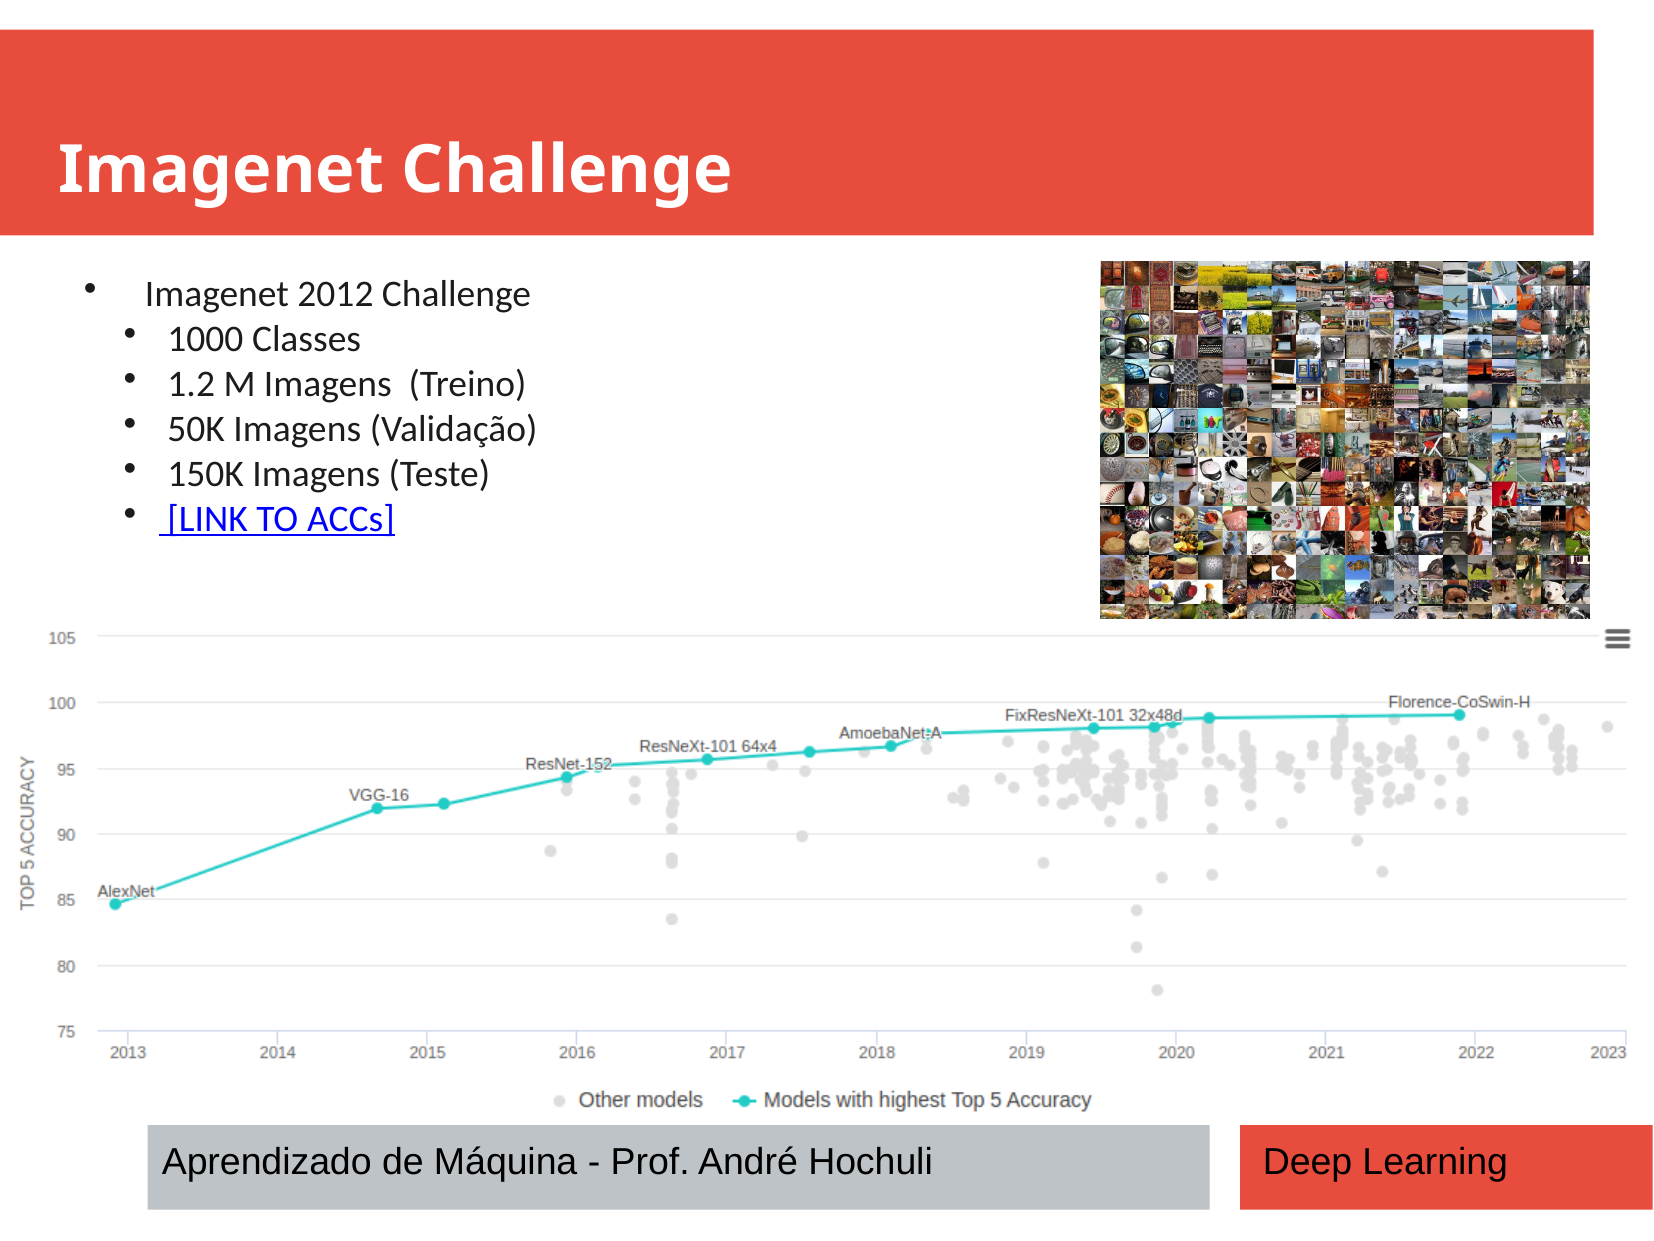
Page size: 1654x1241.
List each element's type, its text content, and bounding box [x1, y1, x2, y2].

text_box Imagenet 2012 Challenge 1000 Classes 1.2 M Imagens (Treino) 50K Imagens (Validação) 150K Imagens (Teste) [LINK TO ACCs] [84, 268, 1094, 616]
text_box [59, 264, 1095, 616]
text_box Aprendizado de Máquina - Prof. André Hochuli [147, 1136, 1204, 1189]
text_box Deep Learning [1248, 1136, 1623, 1189]
picture [3, 261, 1654, 1126]
text_box Imagenet Challenge [59, 59, 1594, 206]
